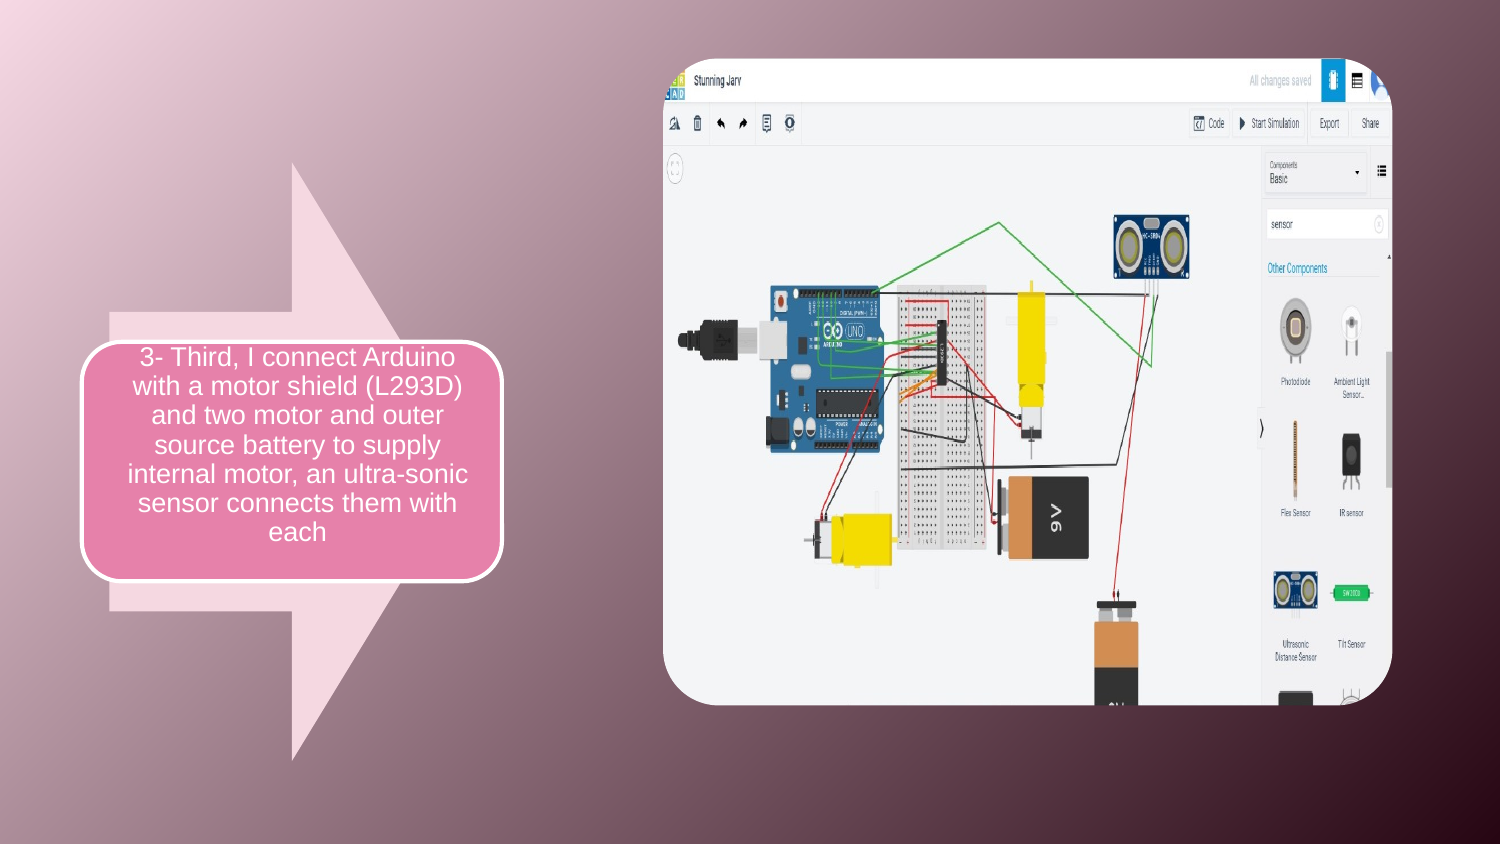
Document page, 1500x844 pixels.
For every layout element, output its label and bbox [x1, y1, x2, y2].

picture [662, 58, 1393, 706]
text_box [76, 161, 507, 762]
